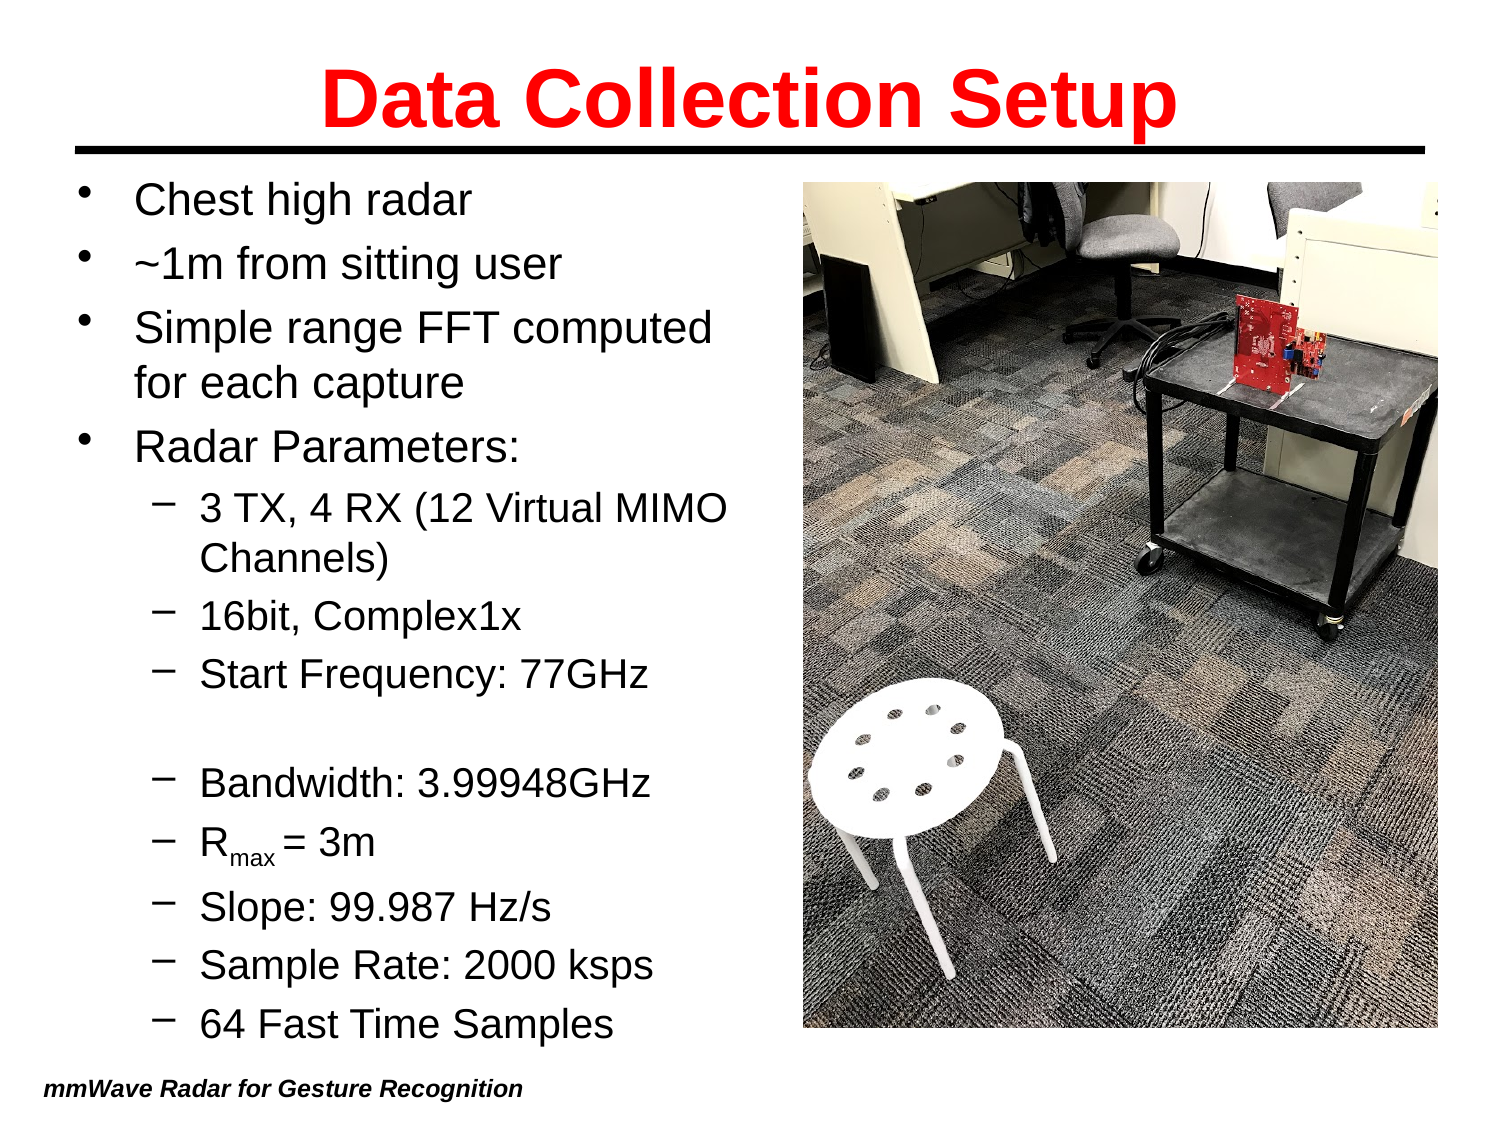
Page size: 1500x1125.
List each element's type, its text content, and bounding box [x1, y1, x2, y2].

footer mmWave Radar for Gesture Recognition [28, 1057, 754, 1118]
title Data Collection Setup [37, 0, 1463, 188]
picture [803, 182, 1438, 1028]
list Chest high radar ~1m from sitting user Simple range FFT computed for each capture Radar Parameters: 3 TX, 4 RX (12 Virtual MIMO Channels) 16bit, Complex1x Start Frequency: 77GHz Bandwidth: 3.99948GHz Rmax = 3m Slope: 99.987 Hz/s Sample Rate: 2000 ksps 64 Fast Time Samples [62, 162, 788, 1058]
